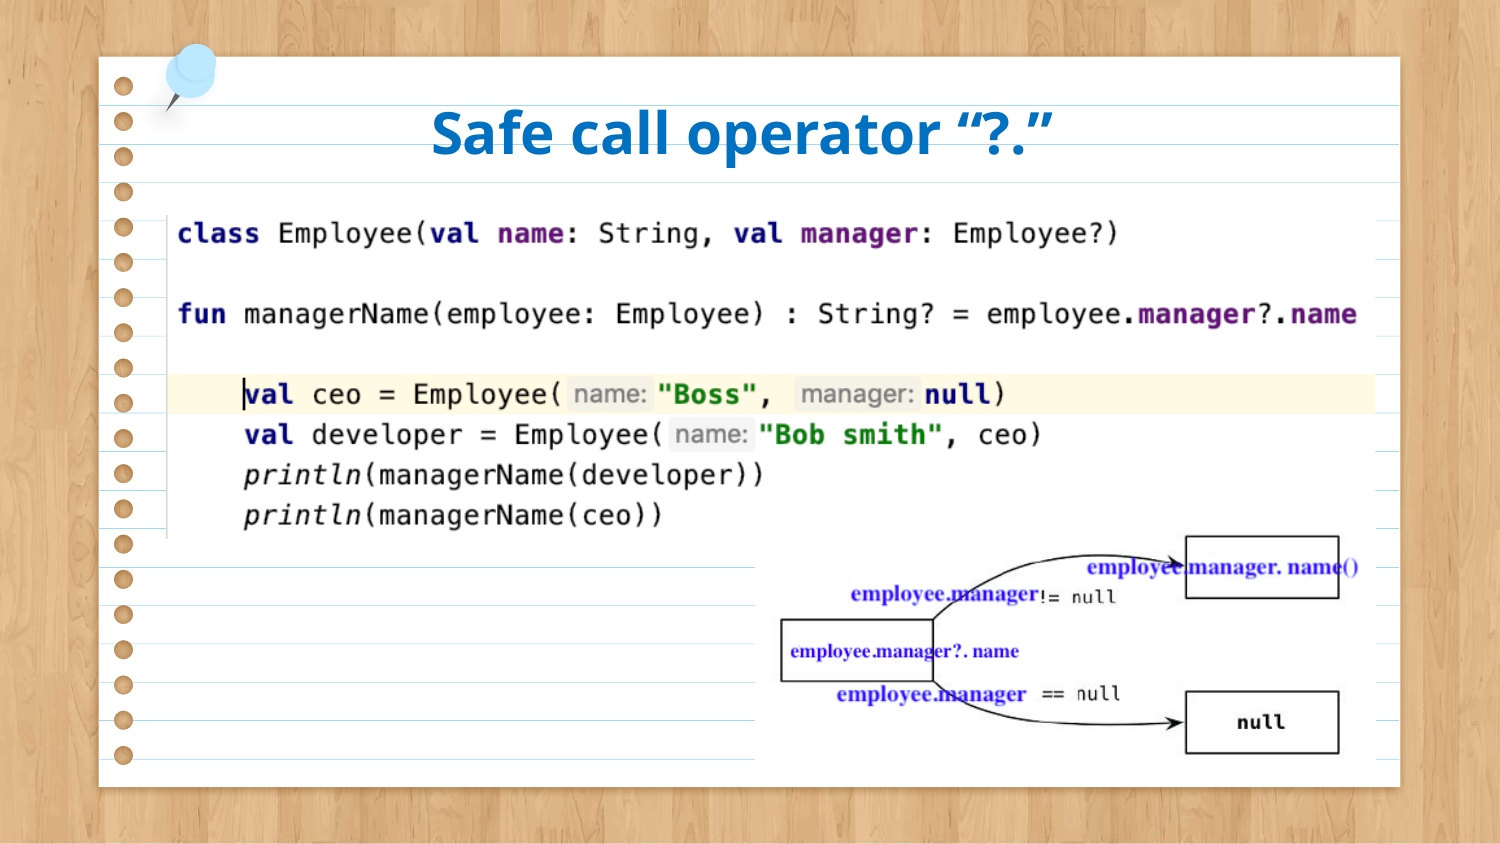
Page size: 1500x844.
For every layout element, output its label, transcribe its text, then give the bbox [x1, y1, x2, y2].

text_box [141, 43, 217, 134]
title Safe call operator “?.” [146, 81, 1354, 186]
picture [0, 0, 1500, 844]
